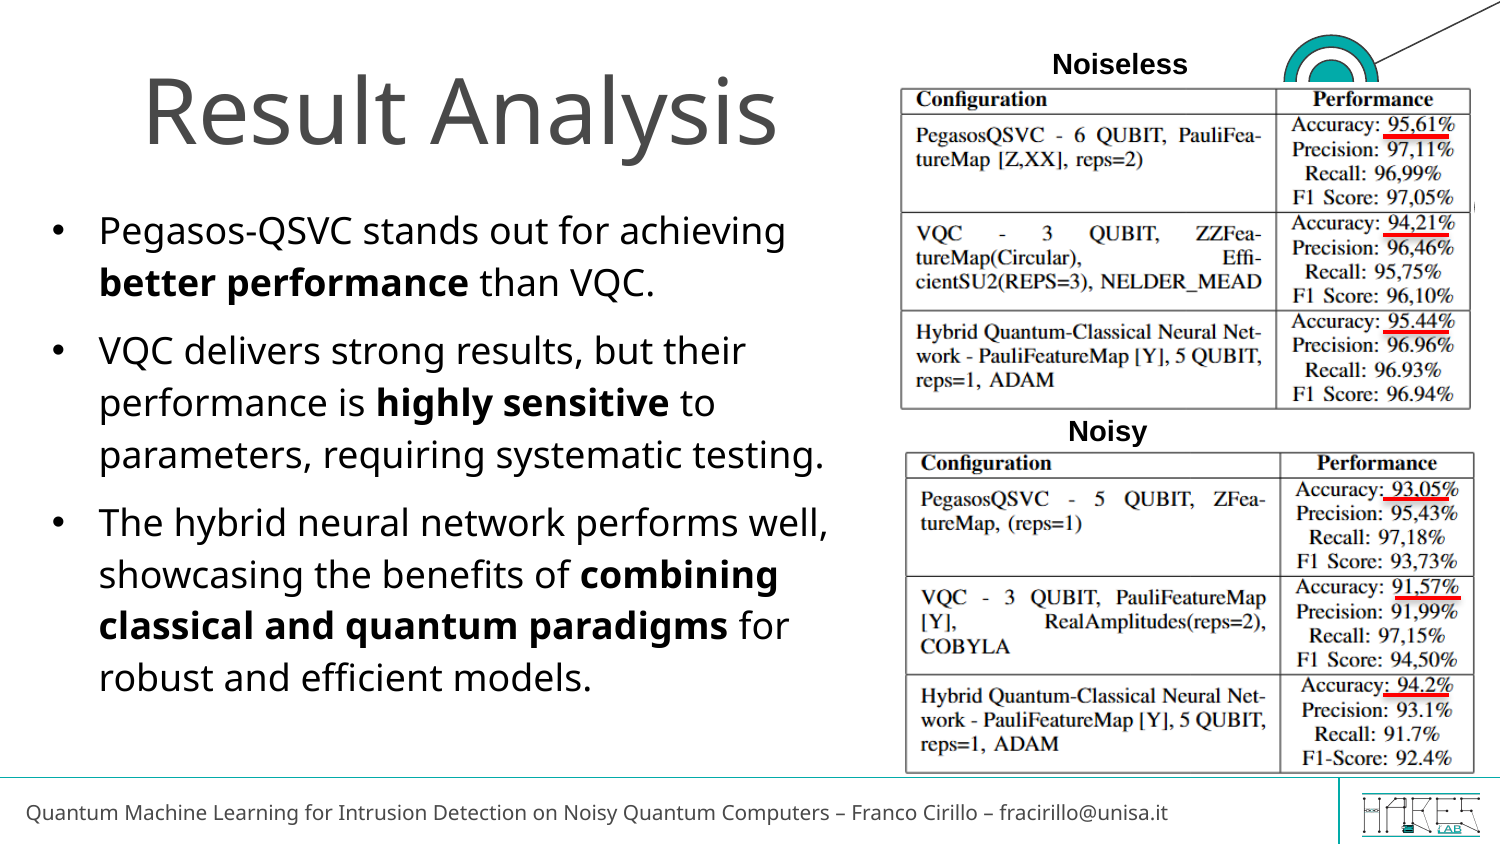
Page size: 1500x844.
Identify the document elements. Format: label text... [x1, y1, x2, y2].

picture [895, 81, 1474, 412]
text_box Noisy [1053, 419, 1220, 447]
picture [1362, 793, 1480, 837]
picture [902, 448, 1481, 776]
title Result Analysis [73, 37, 848, 136]
text_box Pegasos-QSVC stands out for achieving better performance than VQC. VQC delivers strong results, but their performance is highly sensitive to parameters, requiring systematic testing. The hybrid neural network performs well, showcasing the benefits of combining classical and quantum paradigms for robust and efficient models. [10, 192, 896, 707]
text_box Quantum Machine Learning for Intrusion Detection on Noisy Quantum Computers – Franco Cirillo – fracirillo@unisa.it [10, 792, 1316, 834]
text_box Noiseless [1037, 37, 1204, 80]
text_box [0, 0, 496, 181]
